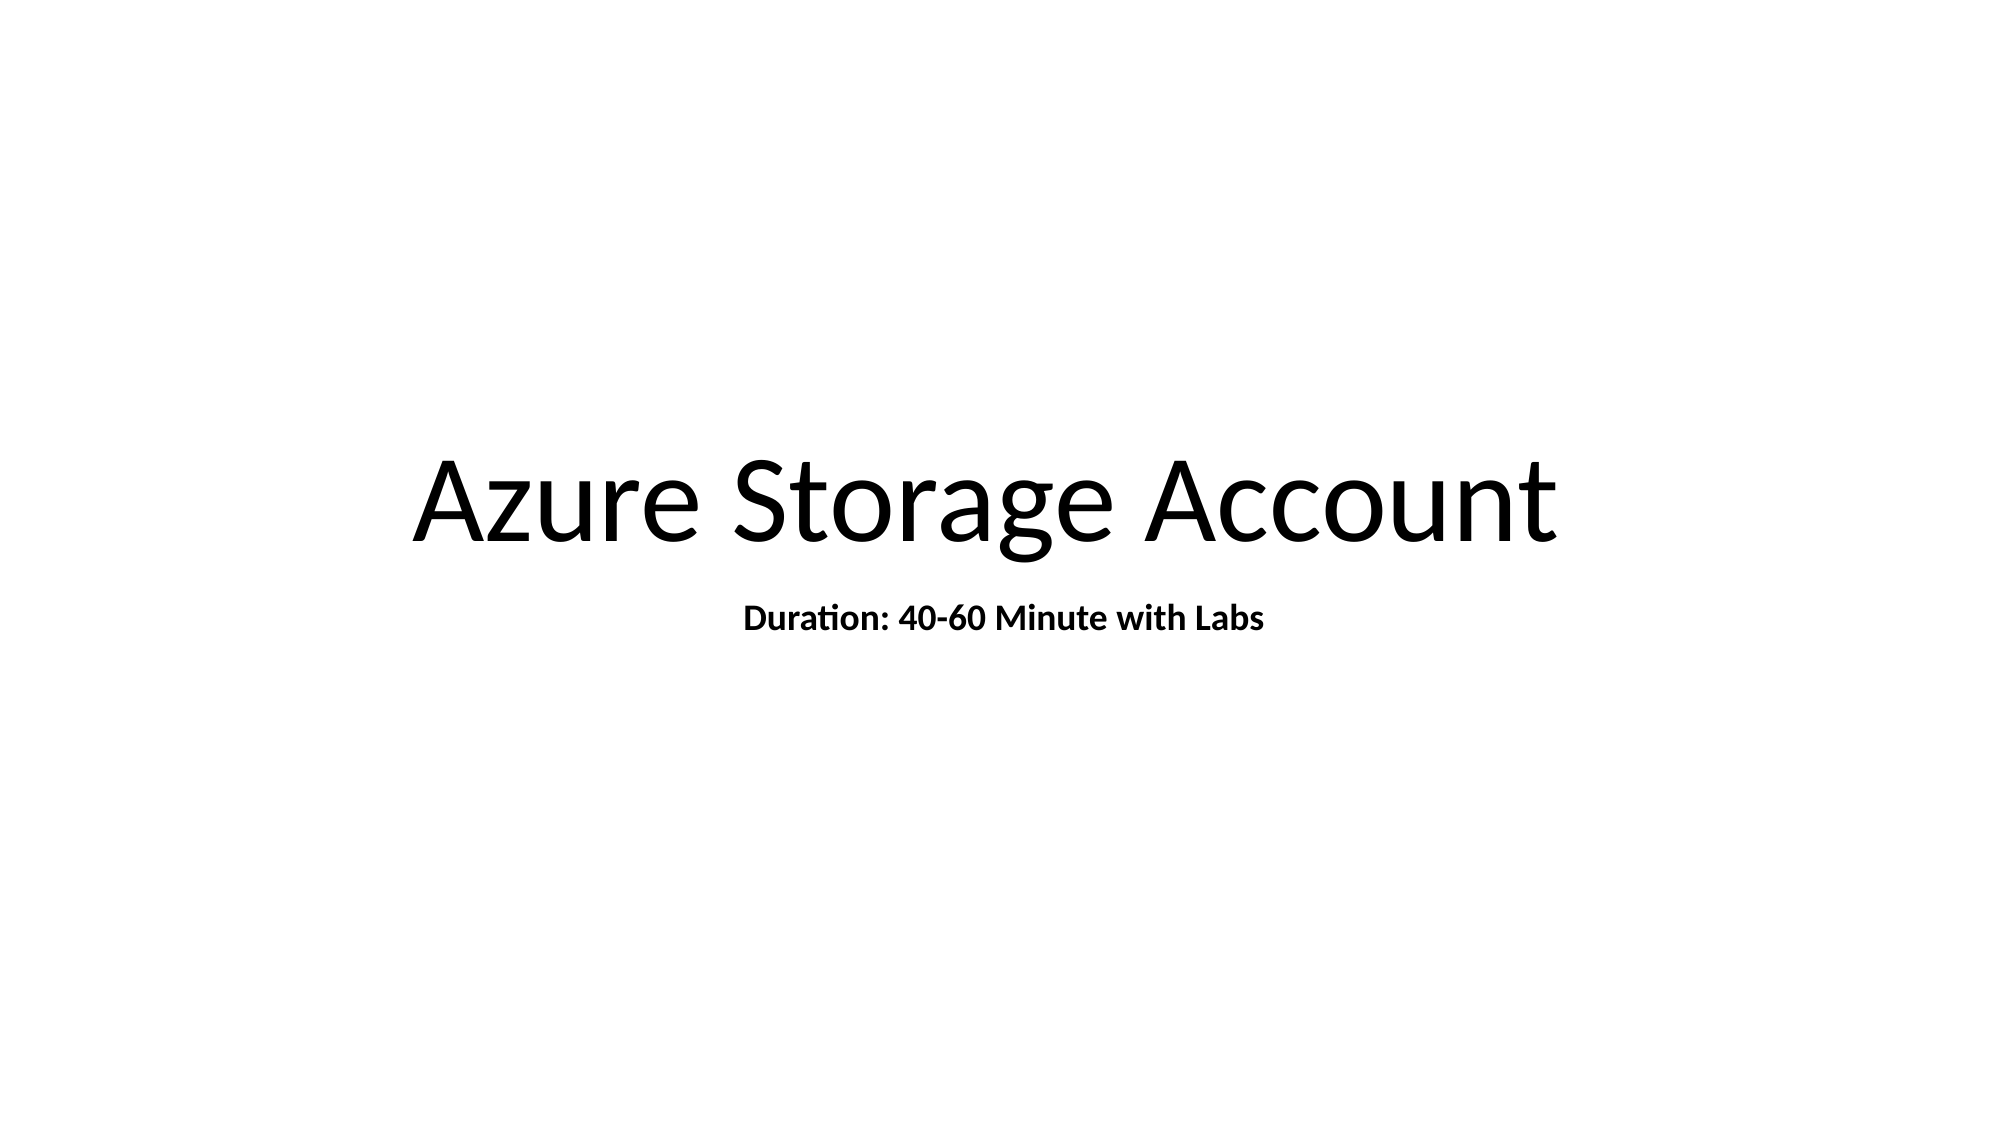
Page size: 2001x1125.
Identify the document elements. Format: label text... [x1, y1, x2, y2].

subtitle Duration: 40-60 Minute with Labs [249, 590, 1750, 863]
title Azure Storage Account [249, 184, 1750, 576]
